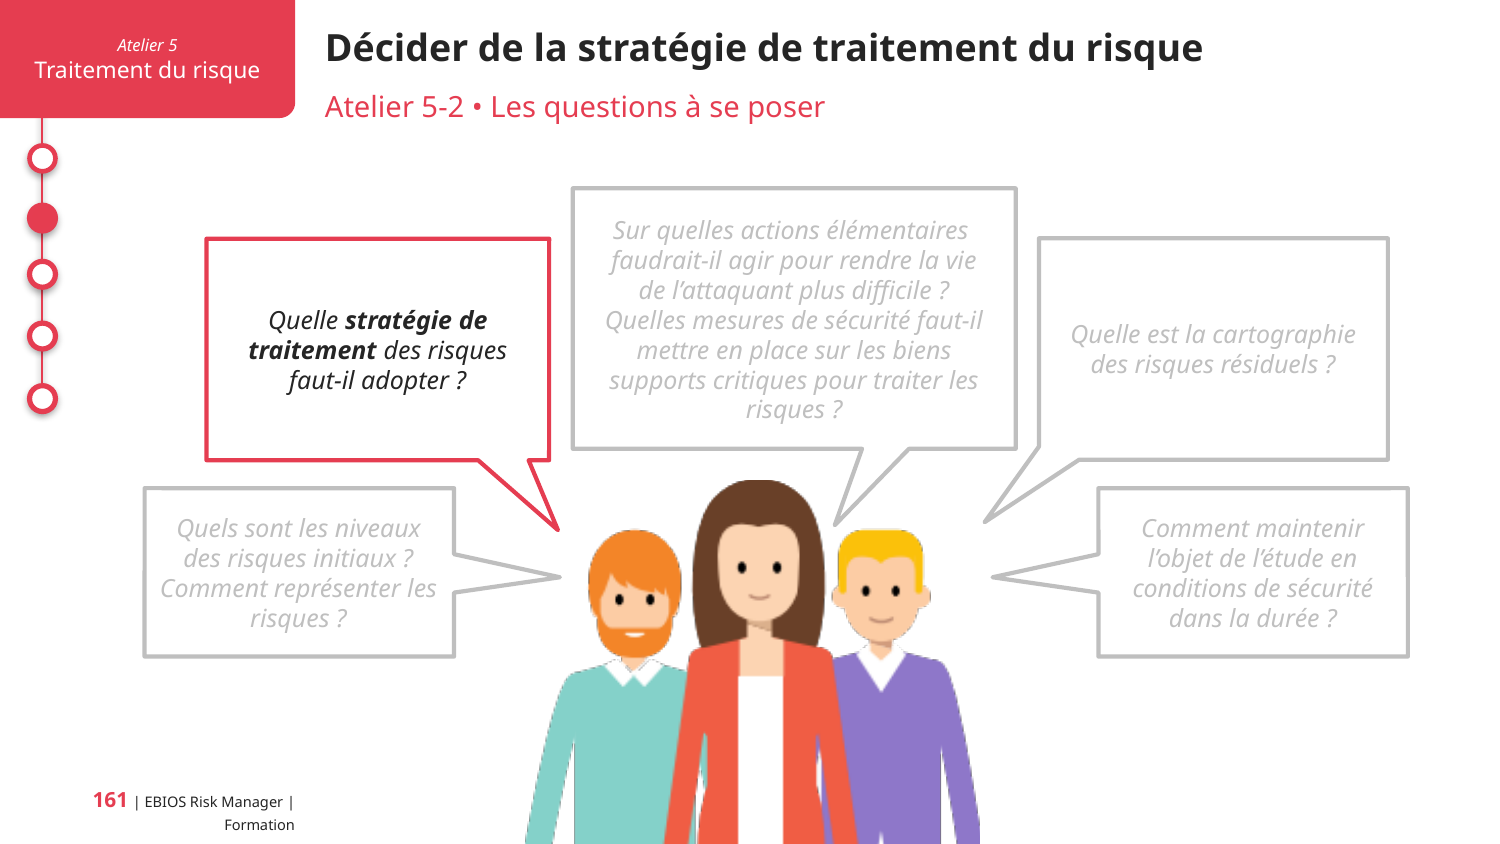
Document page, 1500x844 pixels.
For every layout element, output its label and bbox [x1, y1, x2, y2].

text_box [570, 186, 1018, 480]
text_box [142, 479, 524, 696]
text_box [204, 236, 552, 504]
text_box [982, 236, 1390, 524]
picture [524, 480, 981, 844]
text_box [324, 23, 1447, 69]
text_box [324, 88, 1381, 124]
text_box [990, 486, 1411, 660]
